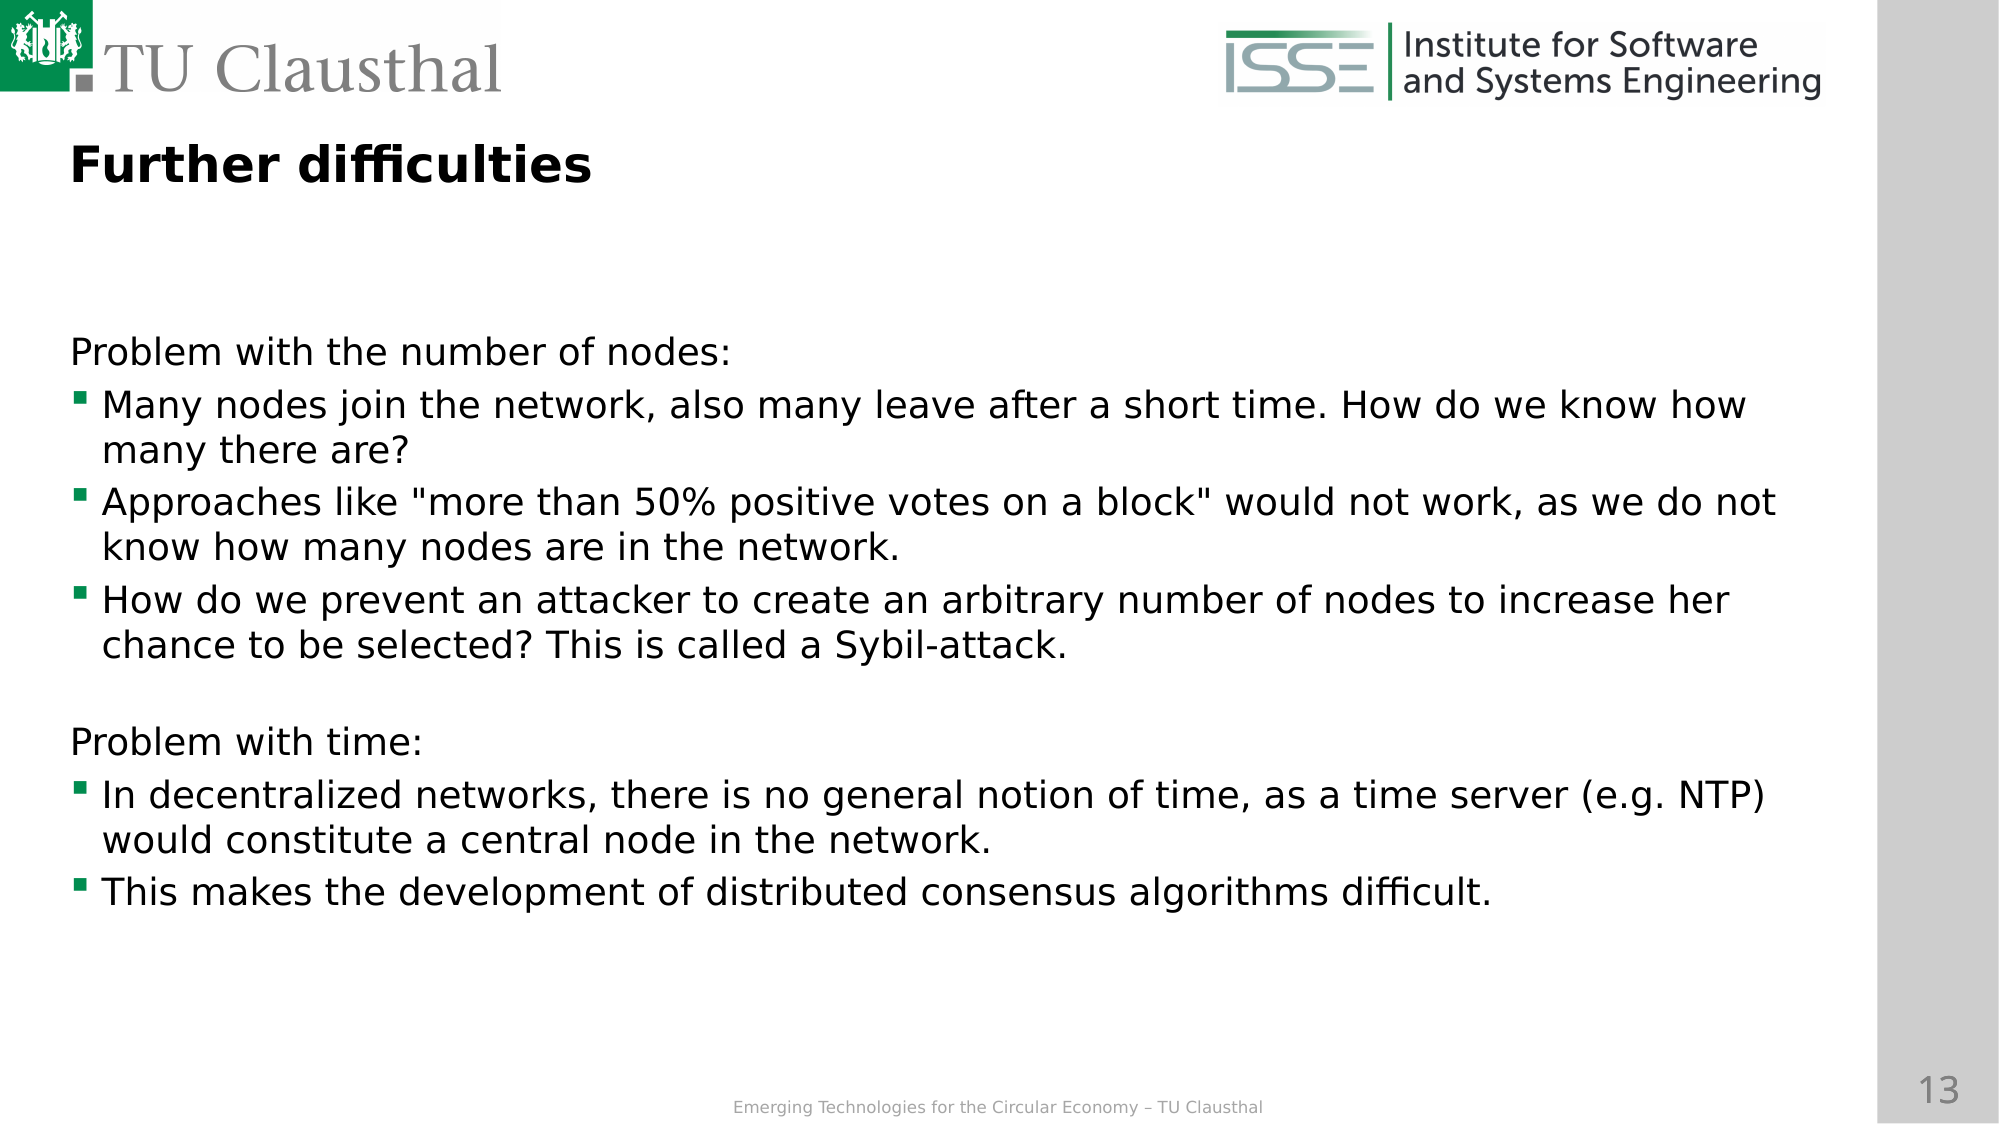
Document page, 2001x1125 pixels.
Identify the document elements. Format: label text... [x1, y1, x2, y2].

picture [1218, 22, 1826, 107]
picture [0, 0, 501, 92]
text_box Further difficulties [54, 125, 1818, 207]
text_box Problem with the number of nodes: Many nodes join the network, also many leave after a short time. How do we know how many there are? Approaches like "more than 50% positive votes on a block" would not work, as we do not know how many nodes are in the network. How do we prevent an attacker to create an arbitrary number of nodes to increase her chance to be selected? This is called a Sybil-attack. Problem with time: In decentralized networks, there is no general notion of time, as a time server (e.g. NTP) would constitute a central node in the network. This makes the development of distributed consensus algorithms difficult. [54, 208, 1818, 1034]
